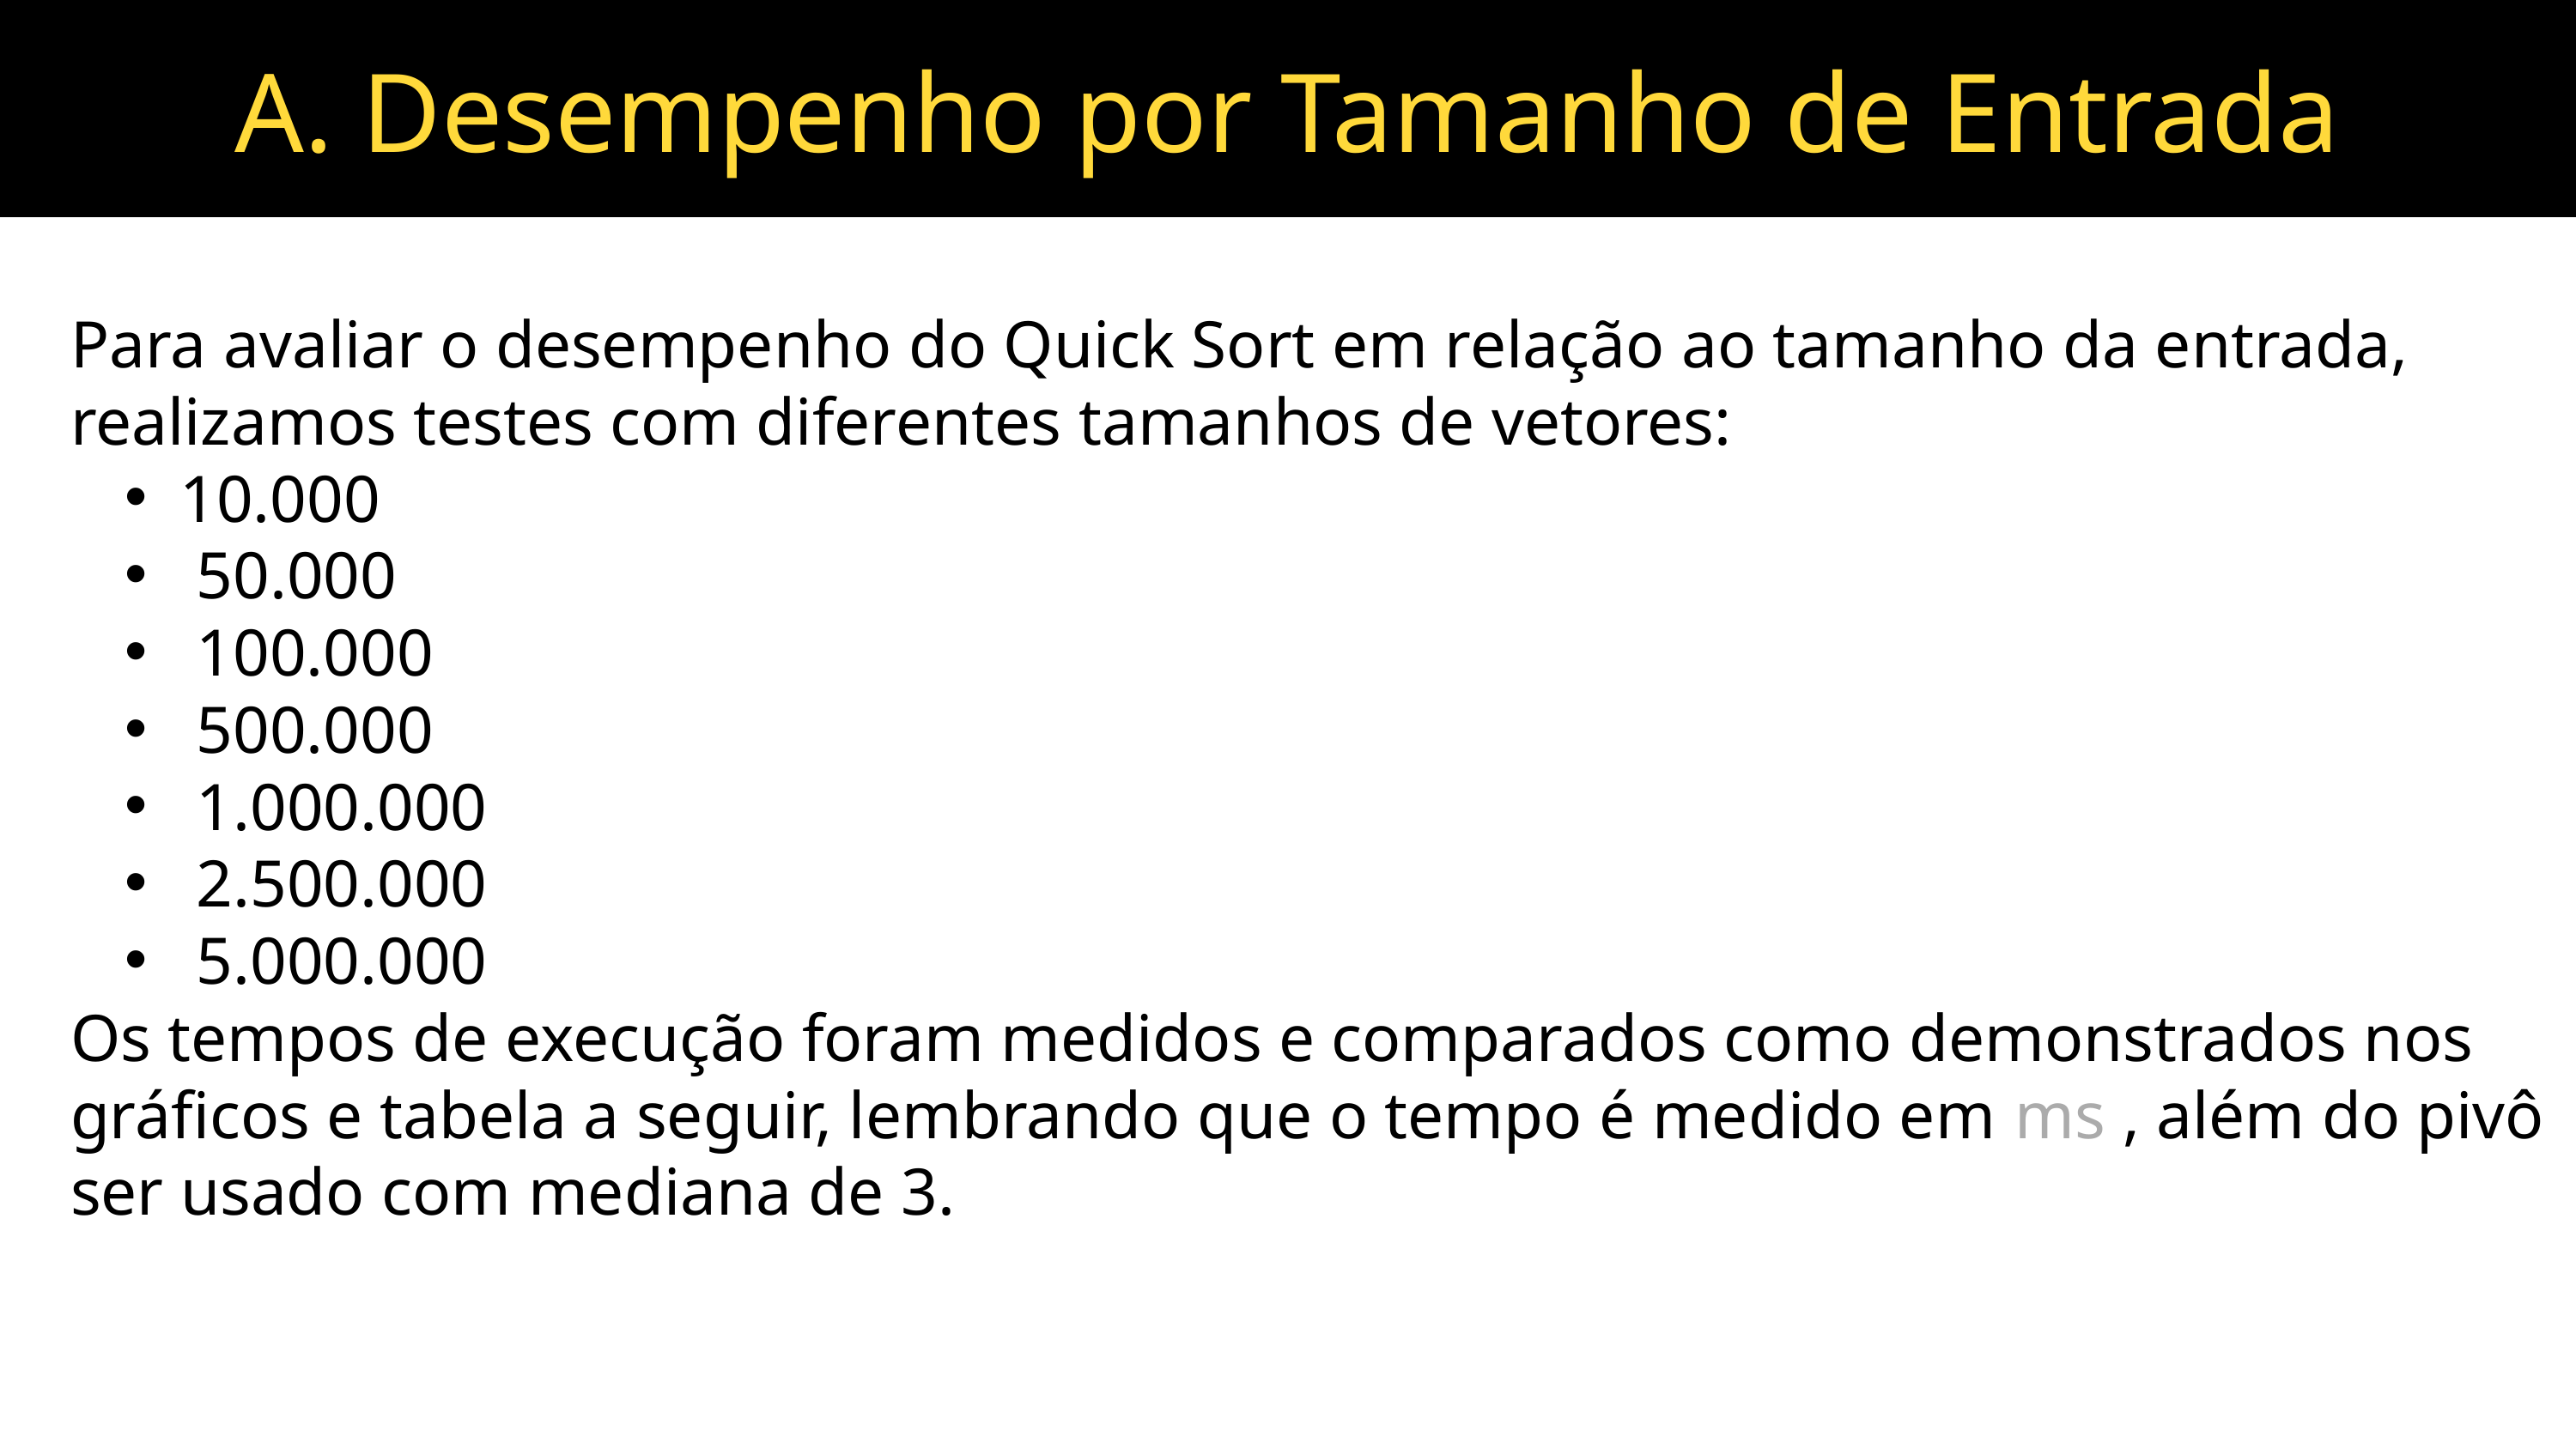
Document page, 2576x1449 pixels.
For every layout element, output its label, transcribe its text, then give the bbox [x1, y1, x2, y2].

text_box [0, 0, 2576, 218]
text_box Para avaliar o desempenho do Quick Sort em relação ao tamanho da entrada, realizamos testes com diferentes tamanhos de vetores: 10.000 50.000 100.000 500.000 1.000.000 2.500.000 5.000.000 Os tempos de execução foram medidos e comparados como demonstrados nos gráficos e tabela a seguir, lembrando que o tempo é medido em ms , além do pivô ser usado com mediana de 3. [70, 303, 2576, 1228]
